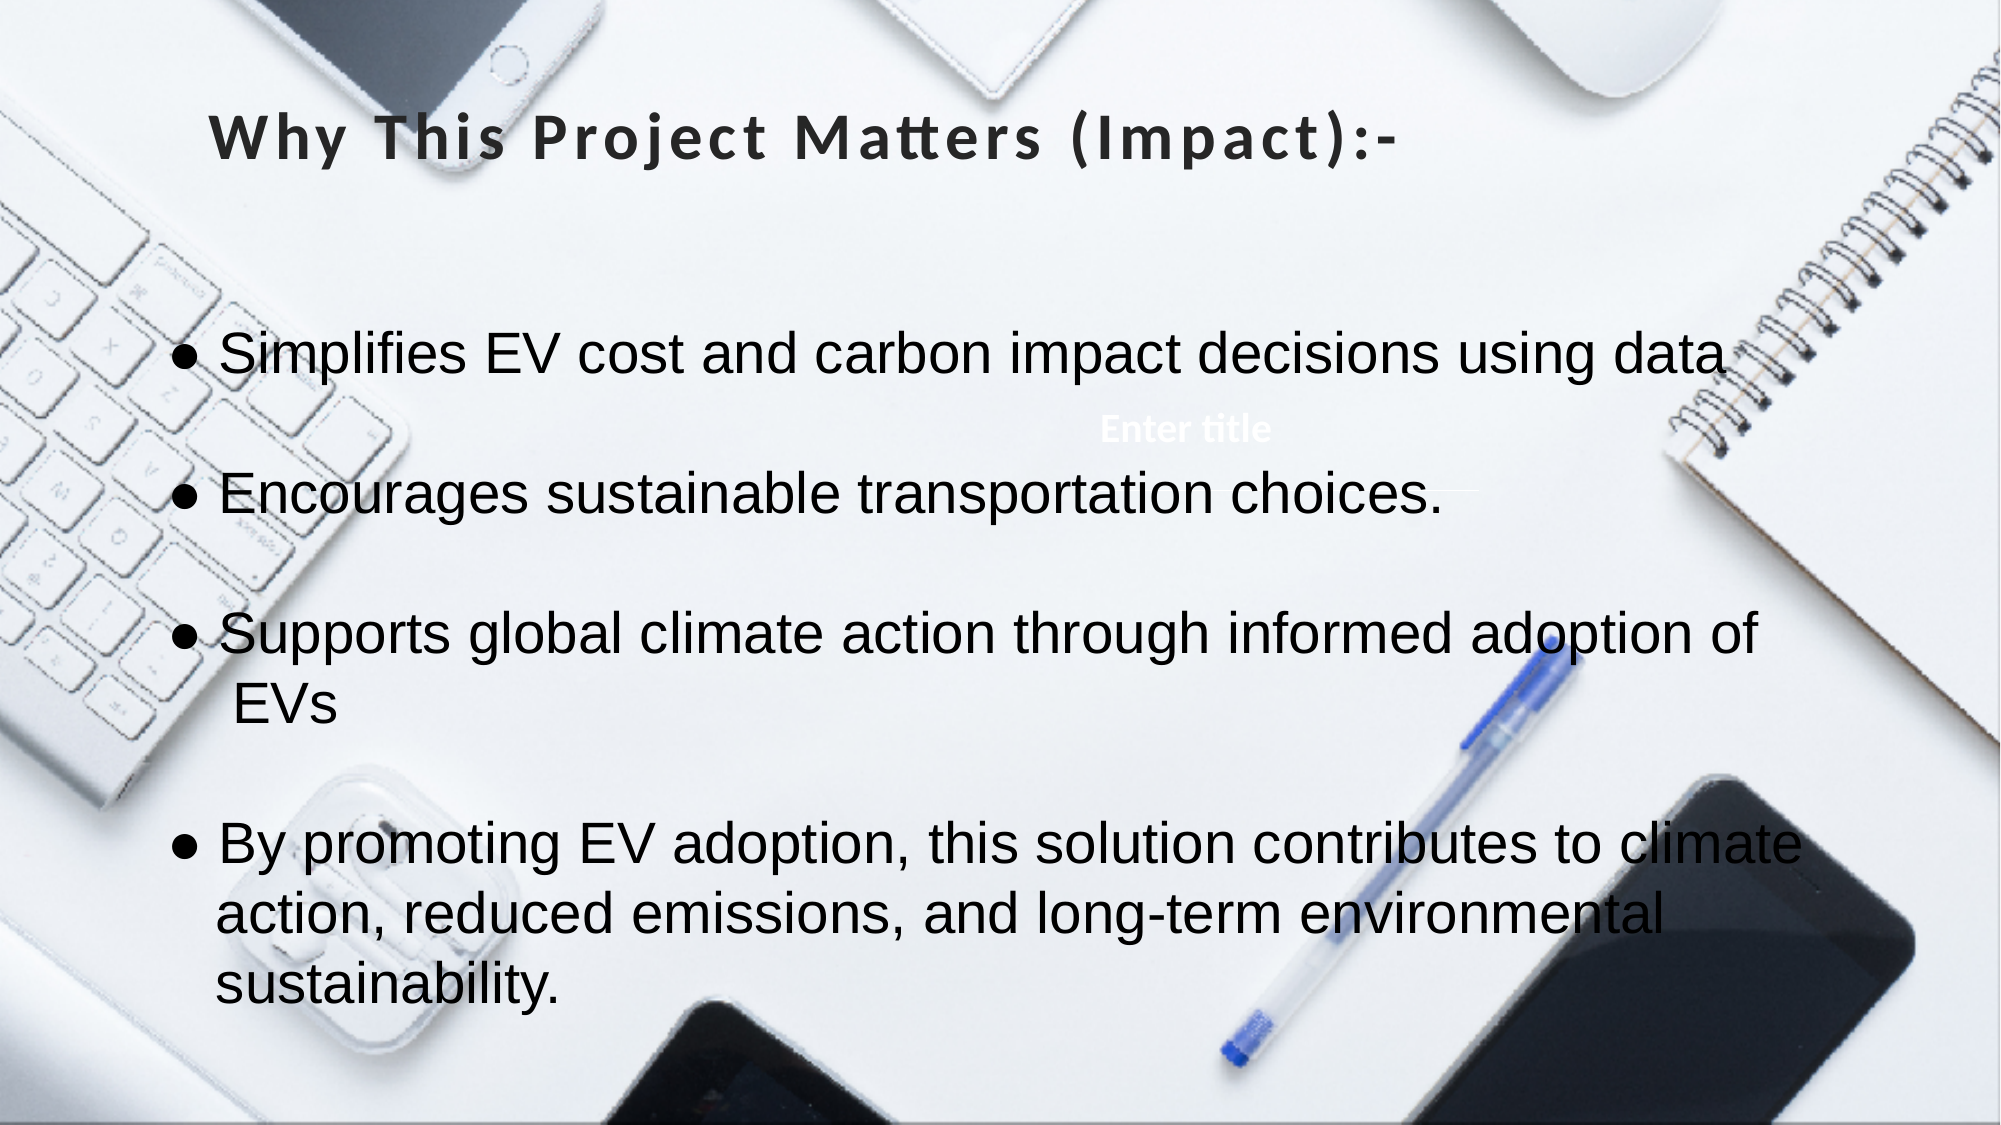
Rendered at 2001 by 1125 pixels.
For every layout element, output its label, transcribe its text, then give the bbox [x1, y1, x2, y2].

text_box ● Simplifies EV cost and carbon impact decisions using data ● Encourages sustainable transportation choices. ● Supports global climate action through informed adoption of EVs ● By promoting EV adoption, this solution contributes to climate action, reduced emissions, and long-term environmental sustainability. [152, 308, 1848, 1023]
picture [0, 0, 2001, 1125]
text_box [154, 85, 1454, 192]
